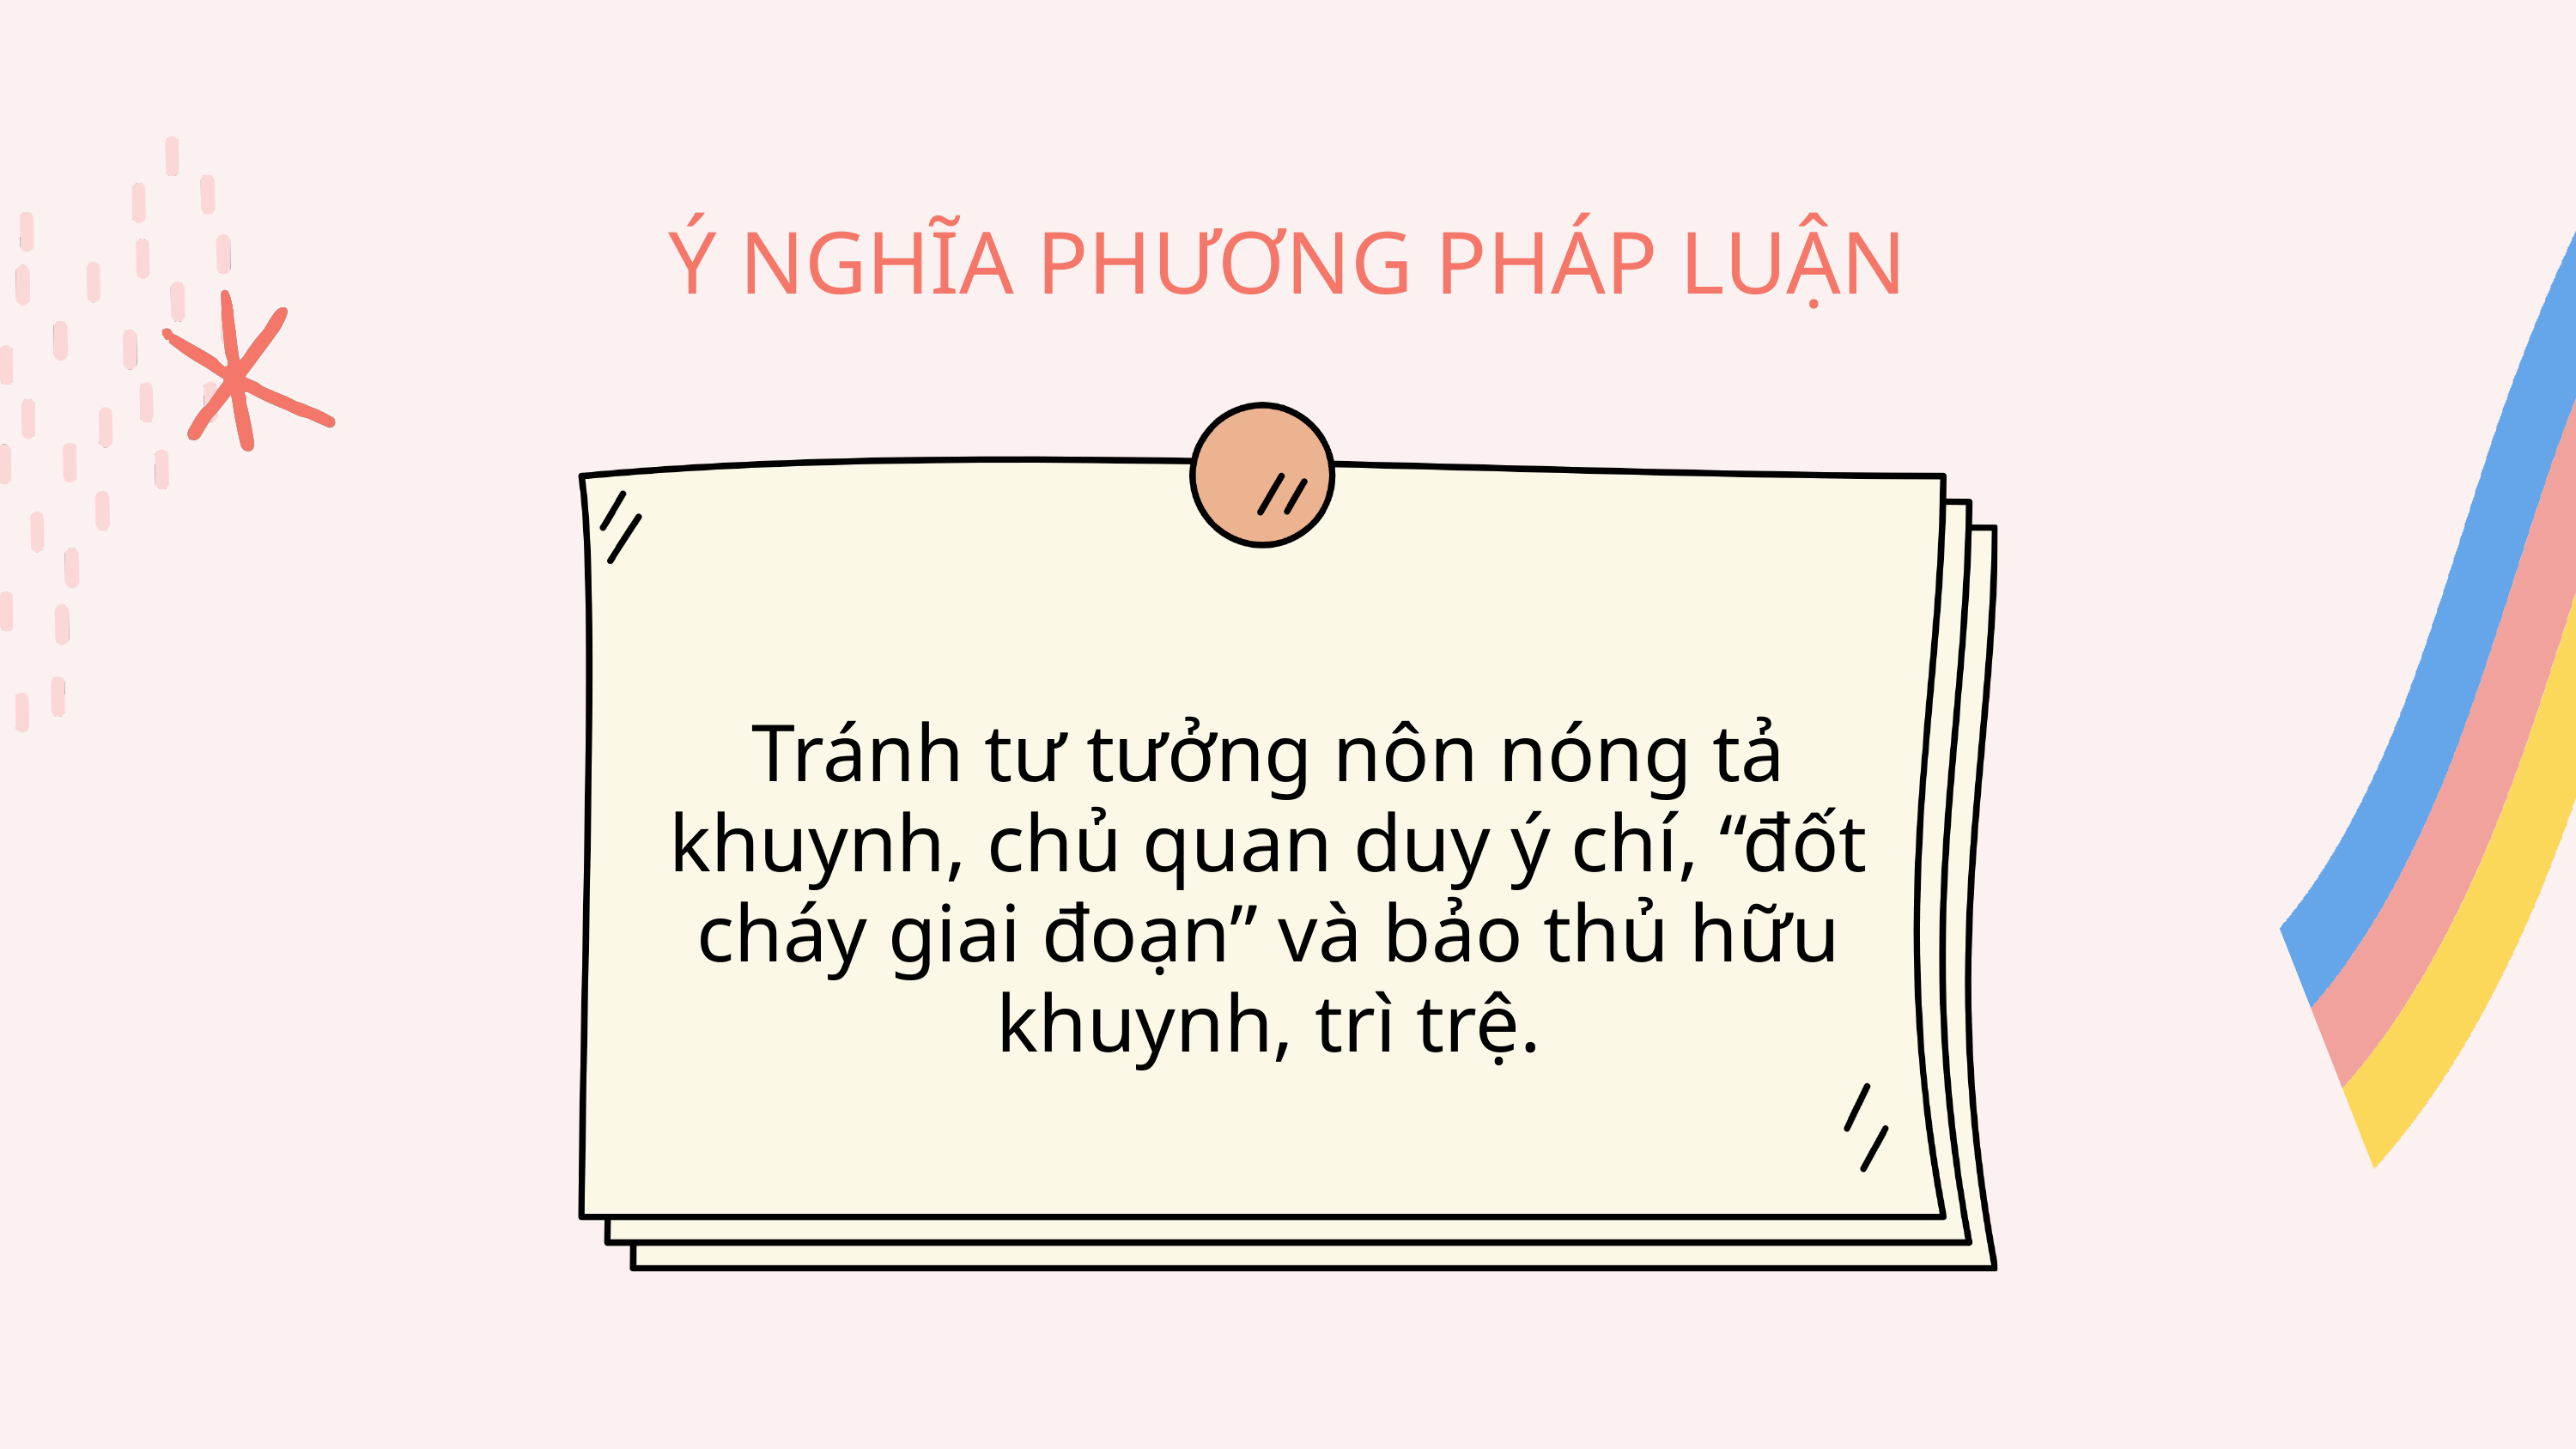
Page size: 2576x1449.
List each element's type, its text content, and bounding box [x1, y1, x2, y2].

text_box Tránh tư tưởng nôn nóng tả khuynh, chủ quan duy ý chí, “đốt cháy giai đoạn” và bảo thủ hữu khuynh, trì trệ. [578, 706, 1905, 1068]
text_box Ý NGHĨA PHƯƠNG PHÁP LUẬN [550, 216, 2026, 312]
text_box [578, 402, 1998, 1271]
text_box [0, 135, 234, 768]
text_box [161, 289, 336, 452]
text_box [1914, 0, 2576, 1304]
